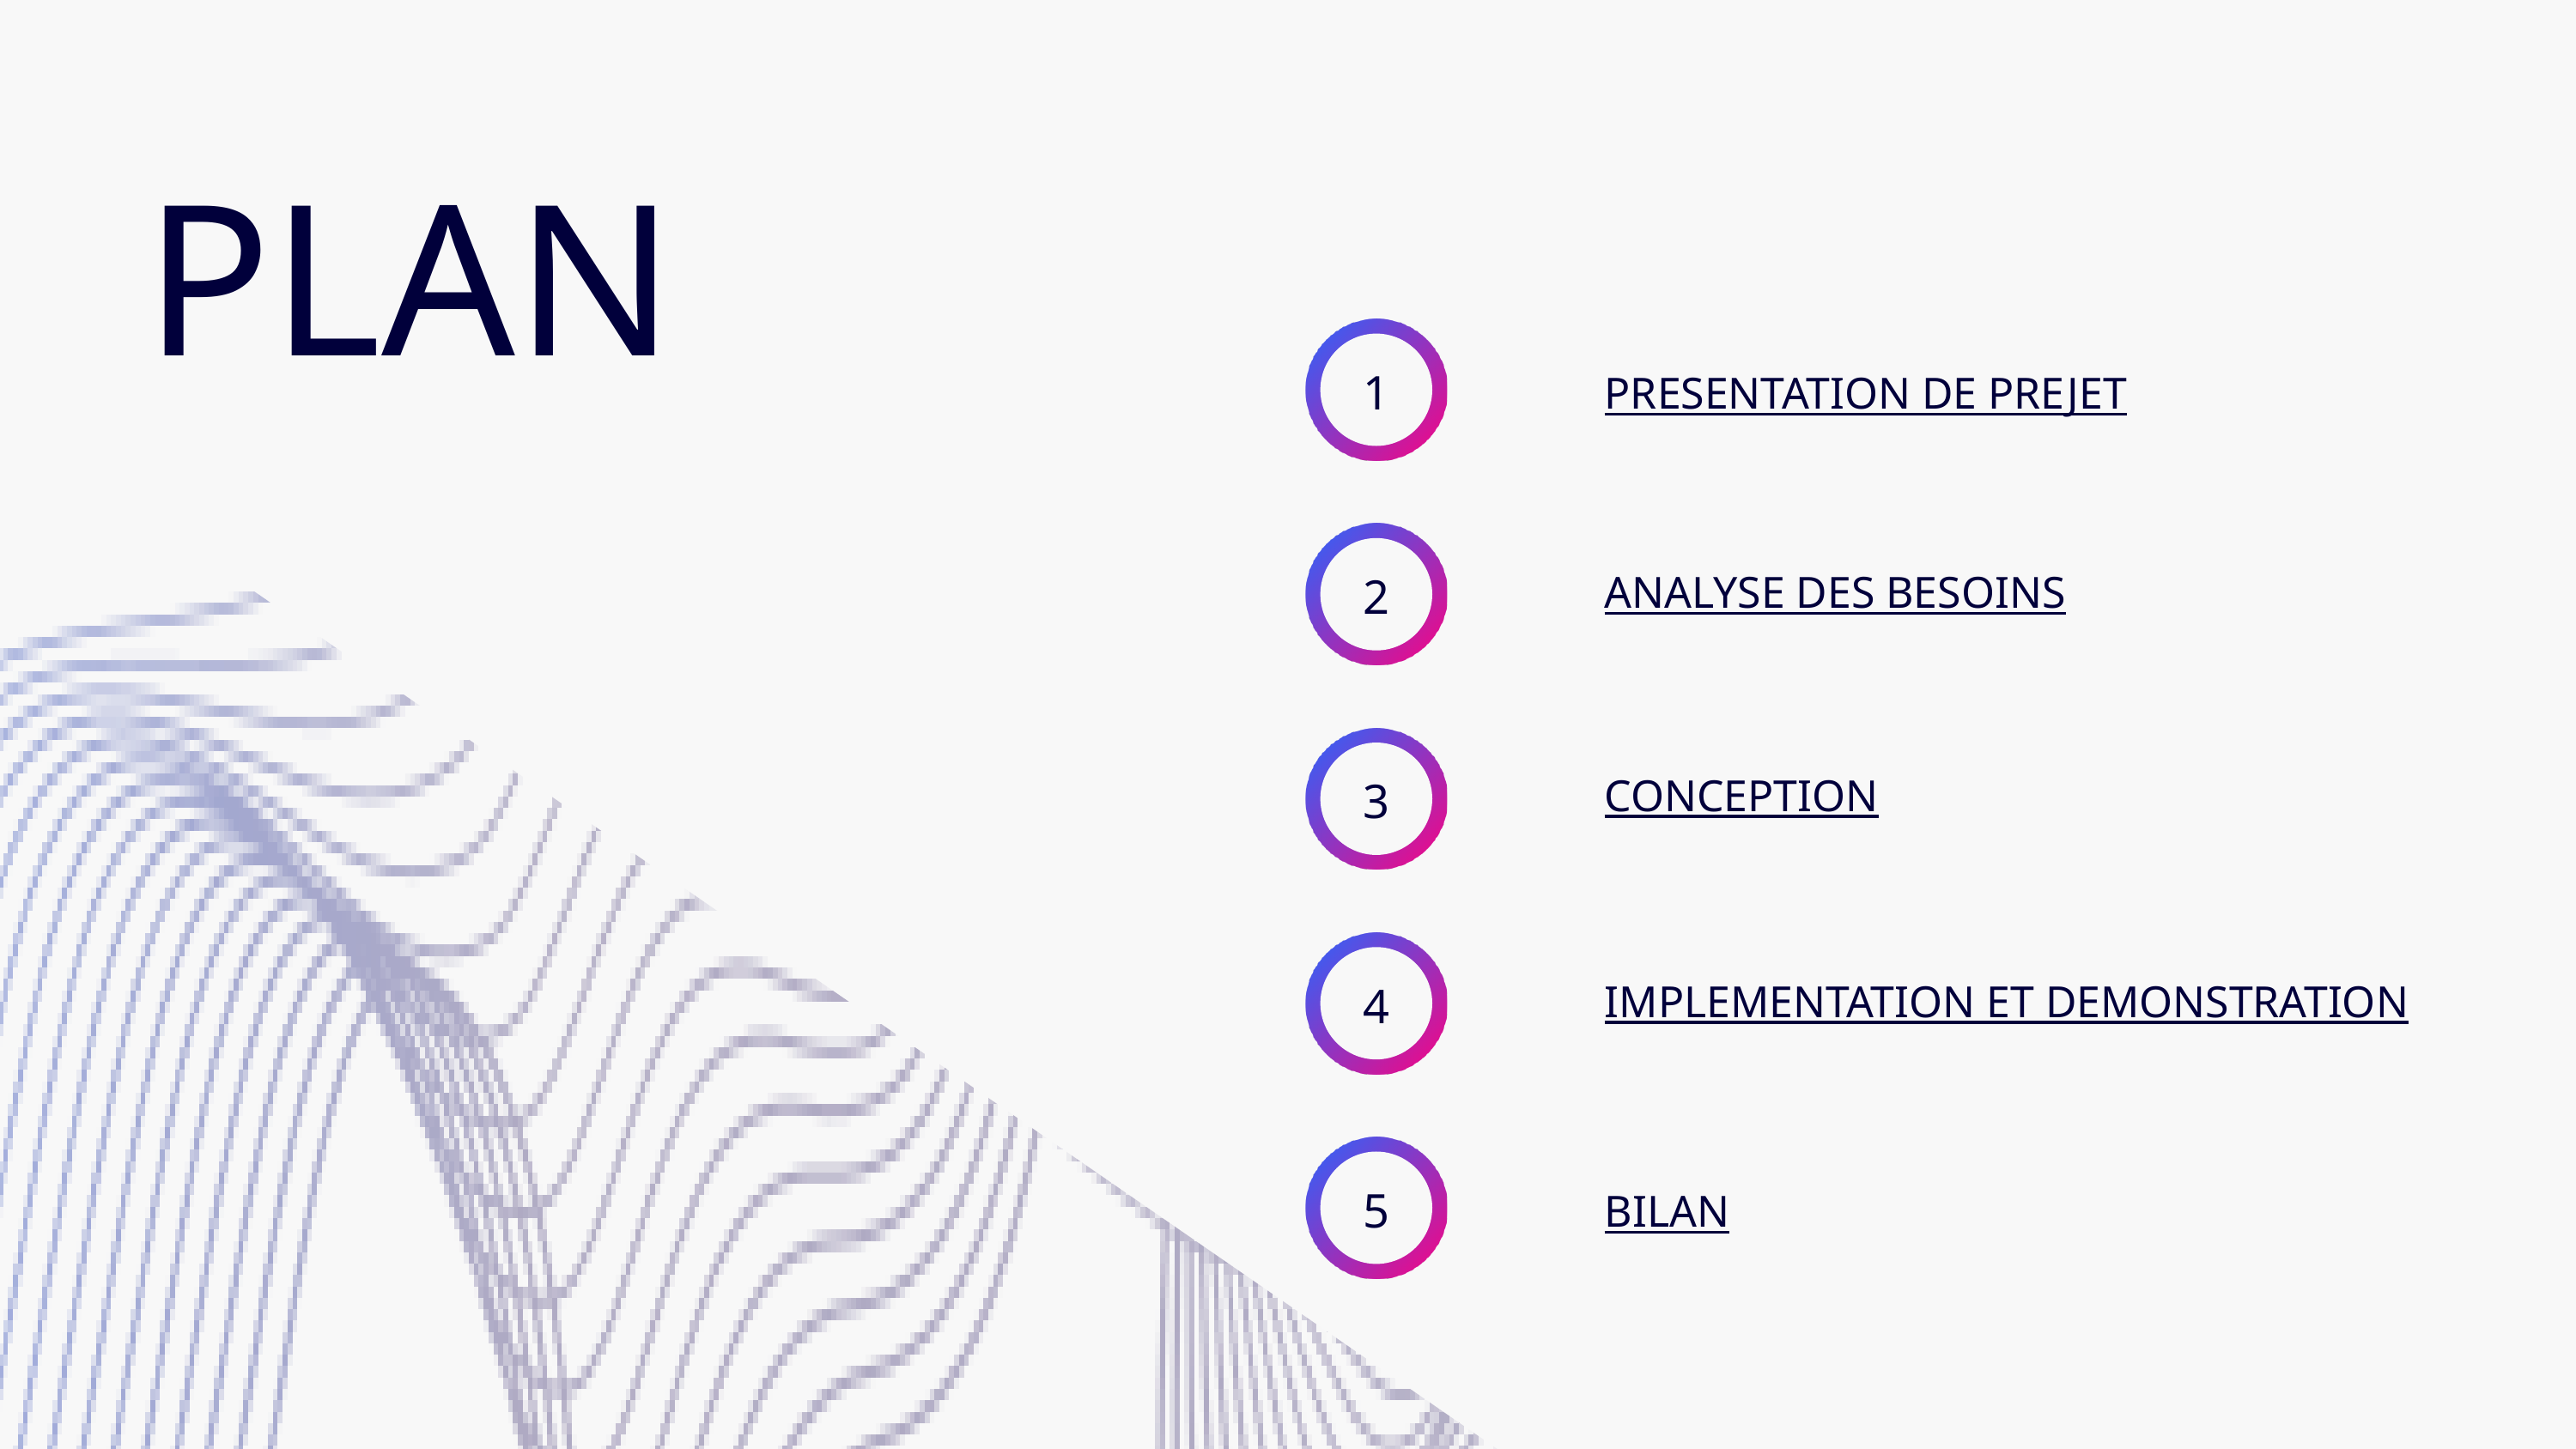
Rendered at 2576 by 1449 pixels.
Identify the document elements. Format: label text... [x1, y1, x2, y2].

text_box IMPLEMENTATION ET DEMONSTRATION [1604, 966, 2465, 1027]
text_box [1305, 1137, 1448, 1279]
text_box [1320, 333, 1433, 446]
text_box PLAN [144, 146, 1025, 398]
text_box CONCEPTION [1604, 760, 2304, 821]
text_box [1305, 523, 1448, 665]
text_box [1305, 932, 1448, 1075]
text_box ANALYSE DES BESOINS [1604, 556, 2226, 617]
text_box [1320, 742, 1433, 856]
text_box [1320, 537, 1433, 651]
text_box PRESENTATION DE PREJET [1604, 357, 2202, 418]
text_box BILAN [1604, 1175, 2107, 1236]
text_box [0, 415, 1498, 1449]
text_box [1305, 318, 1448, 461]
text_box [1320, 1151, 1433, 1264]
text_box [1320, 947, 1433, 1060]
text_box [1305, 728, 1448, 870]
